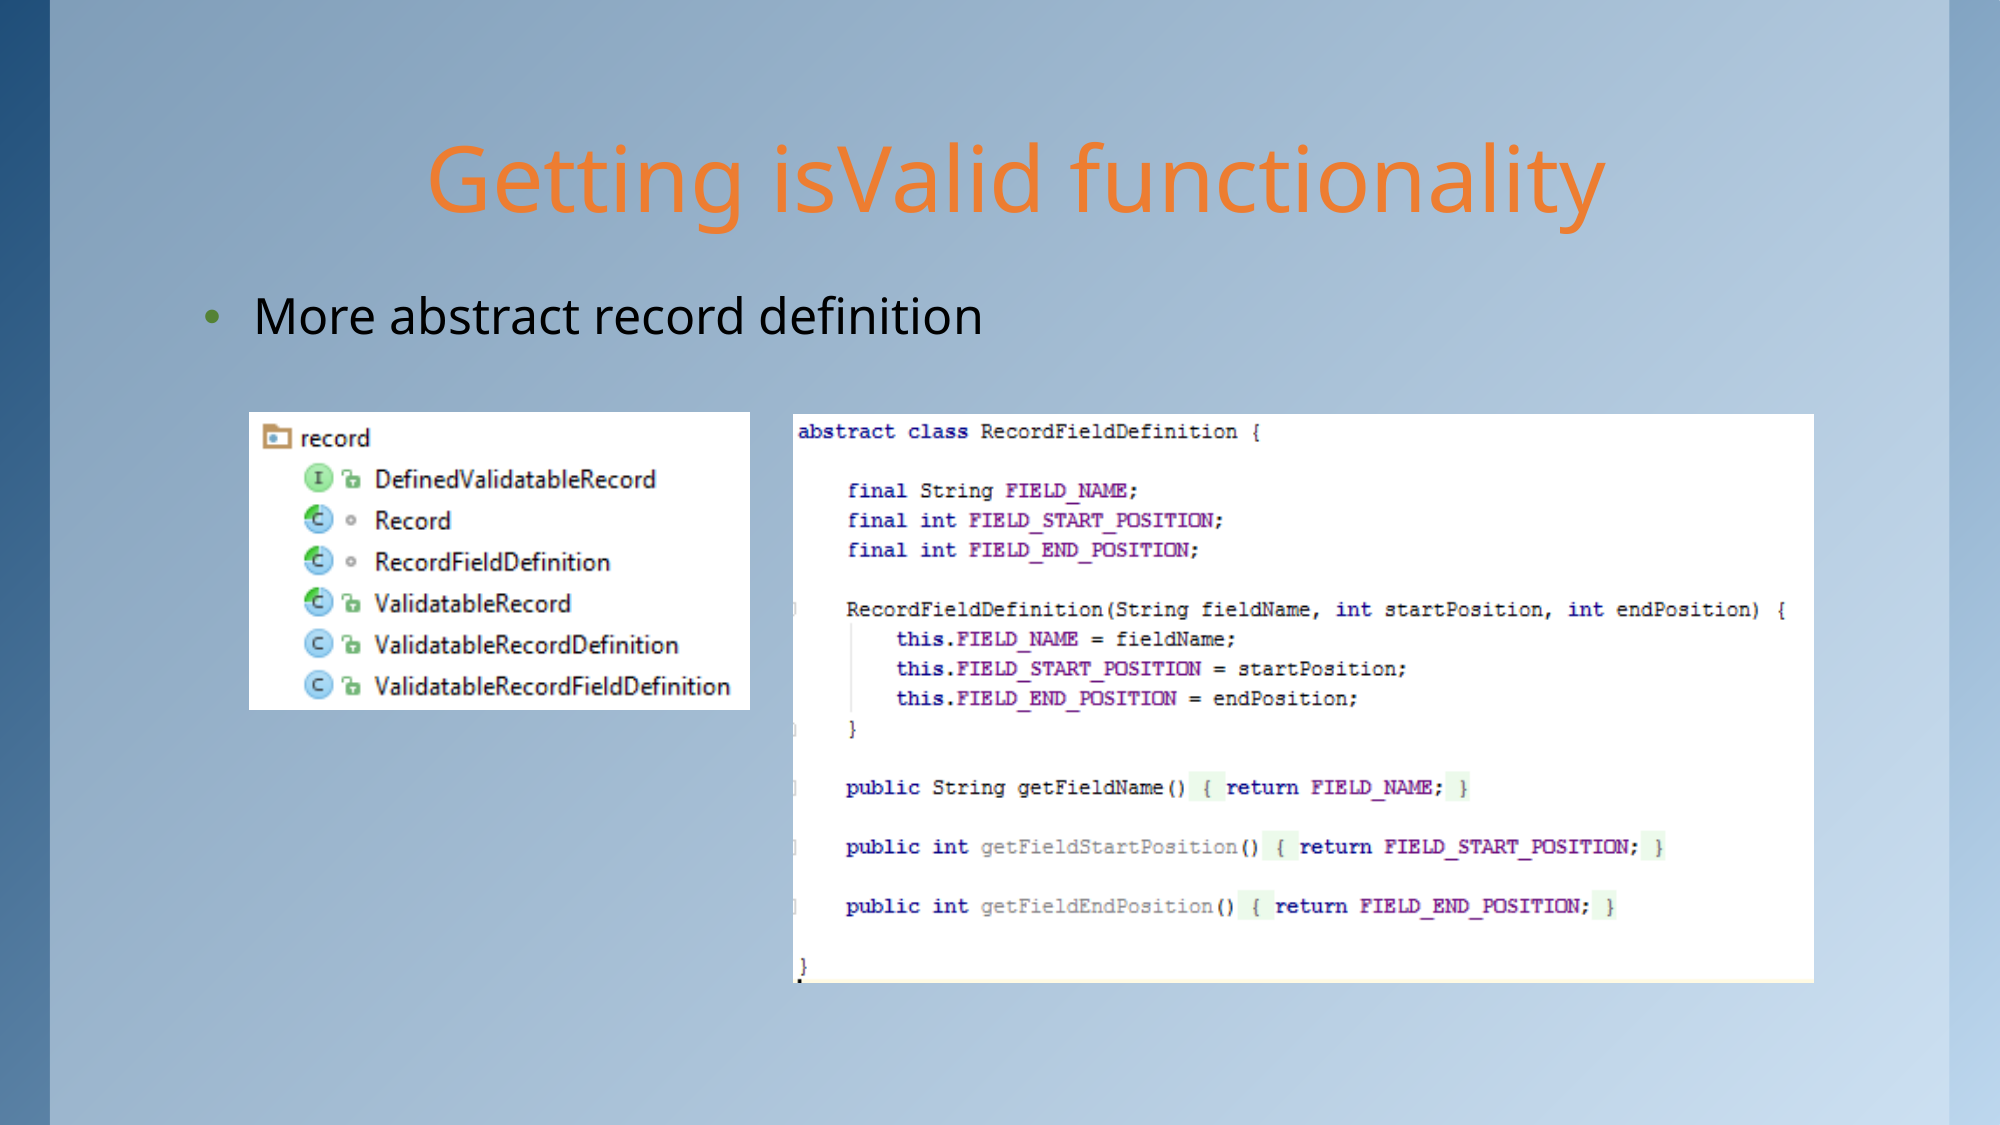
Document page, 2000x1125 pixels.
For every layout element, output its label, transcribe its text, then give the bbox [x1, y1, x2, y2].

picture [793, 414, 1814, 983]
picture [249, 412, 750, 710]
list More abstract record definition [183, 279, 1850, 1013]
title Getting isValid functionality [183, 12, 1850, 242]
